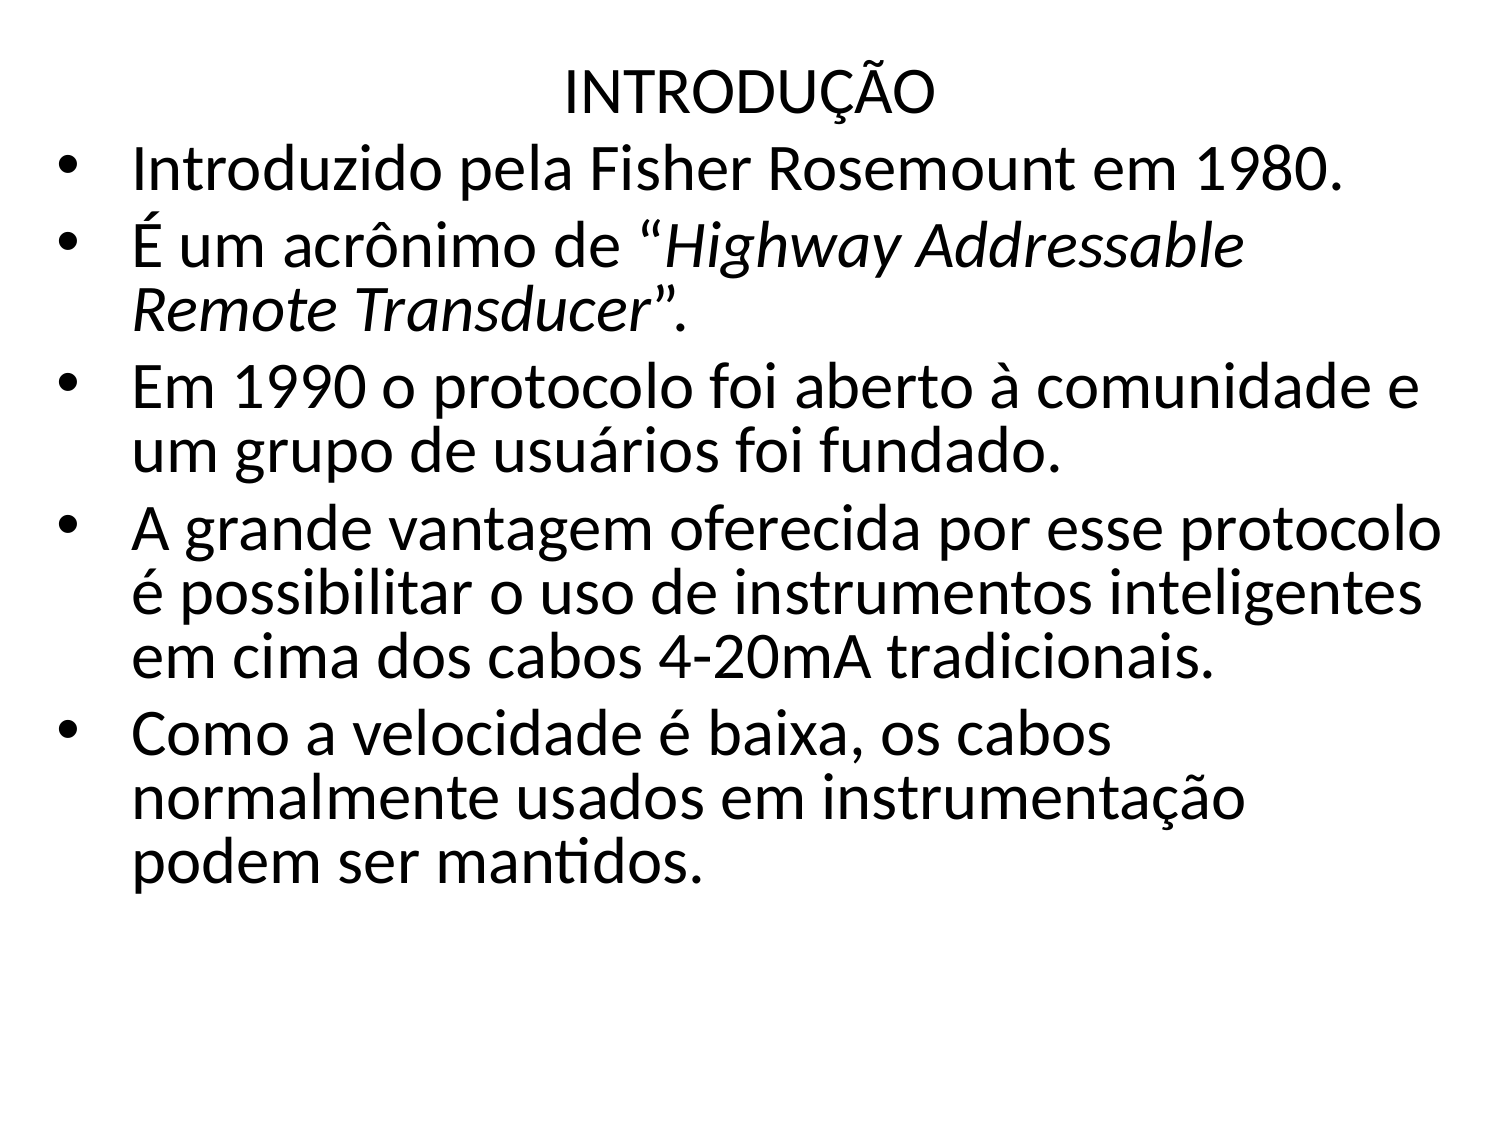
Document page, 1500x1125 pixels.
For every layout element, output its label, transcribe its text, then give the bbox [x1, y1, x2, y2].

text_box INTRODUÇÃO Introduzido pela Fisher Rosemount em 1980. É um acrônimo de “Highway Addressable Remote Transducer”. Em 1990 o protocolo foi aberto à comunidade e um grupo de usuários foi fundado. A grande vantagem oferecida por esse protocolo é possibilitar o uso de instrumentos inteligentes em cima dos cabos 4-20mA tradicionais. Como a velocidade é baixa, os cabos normalmente usados em instrumentação podem ser mantidos. [41, 54, 1459, 1094]
